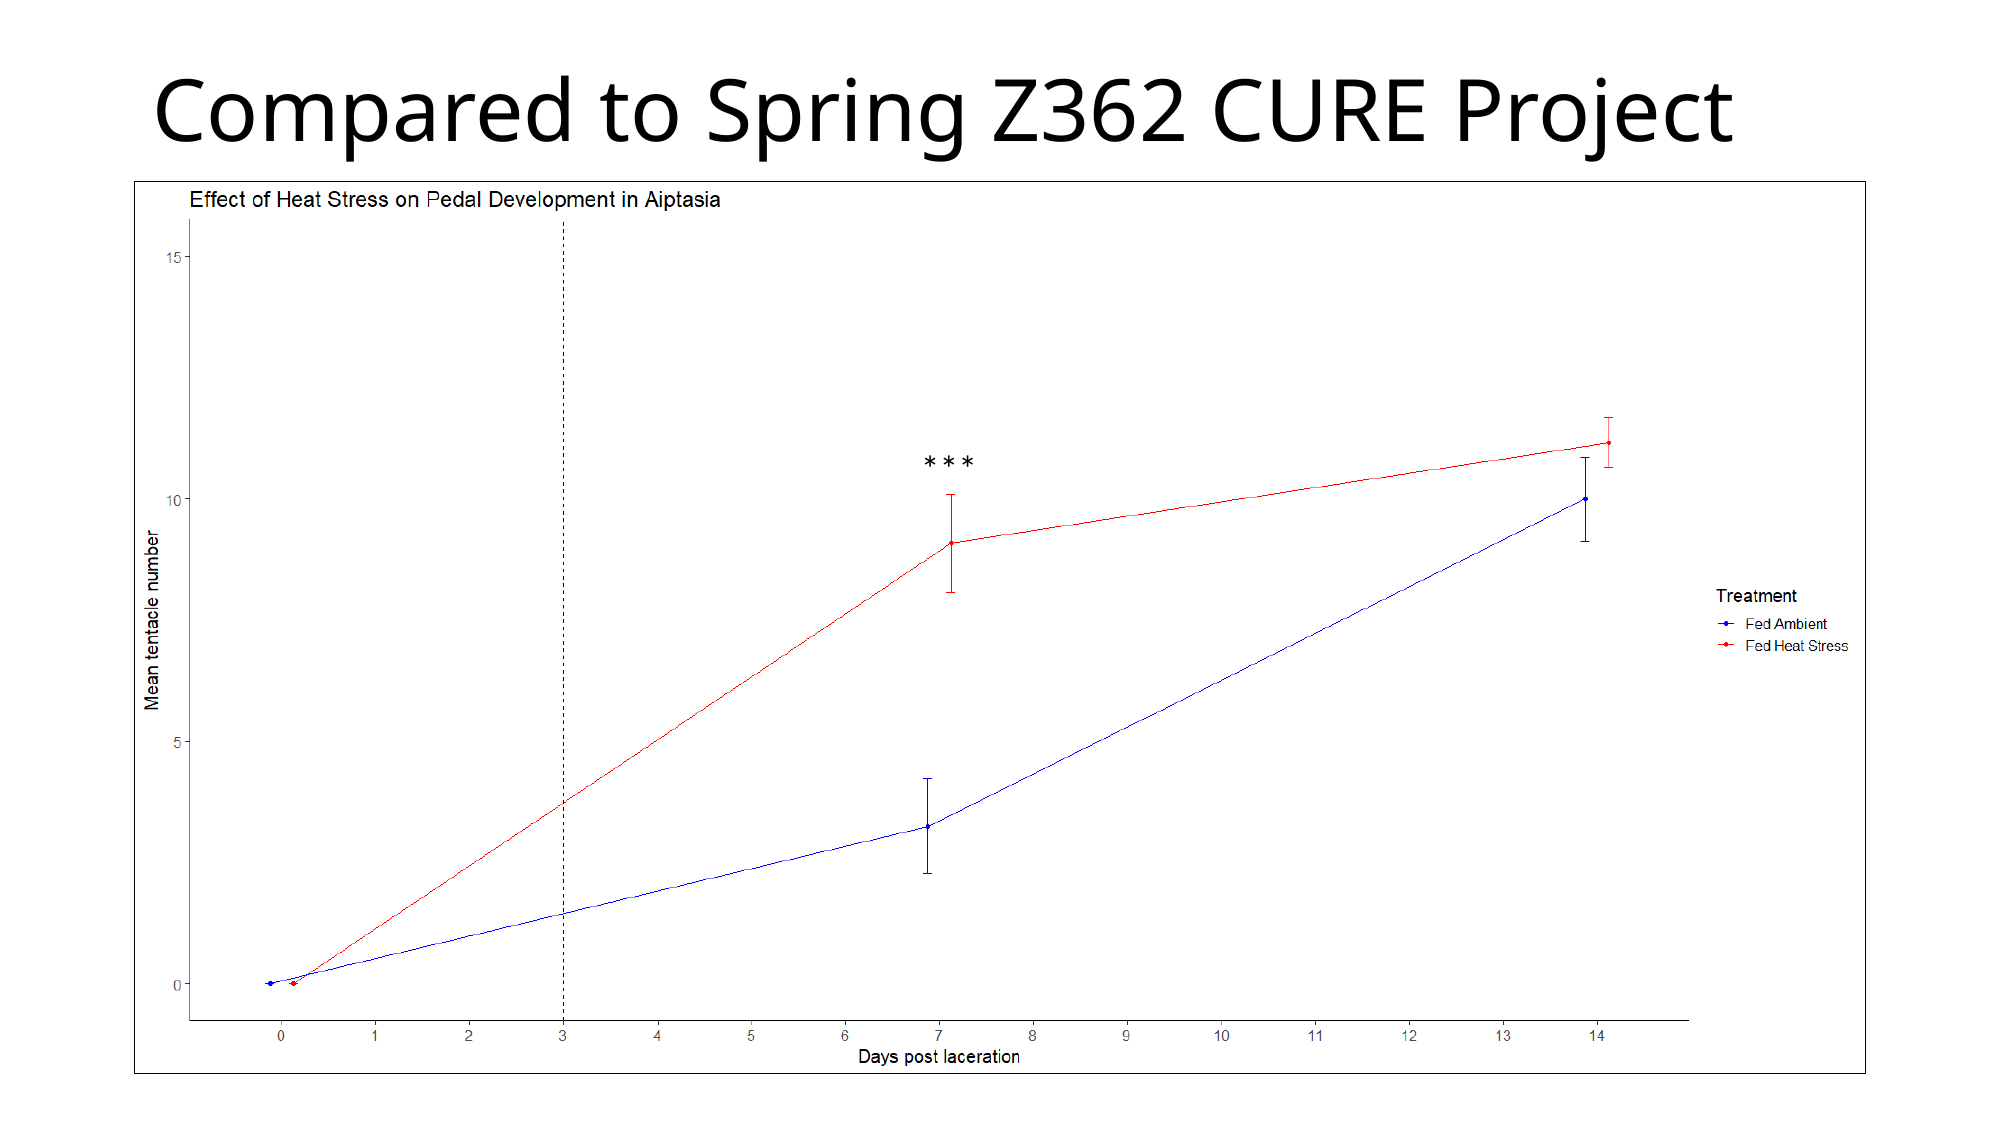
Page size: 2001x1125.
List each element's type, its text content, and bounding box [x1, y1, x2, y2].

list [134, 181, 1866, 1074]
title Compared to Spring Z362 CURE Project [137, 59, 1863, 169]
